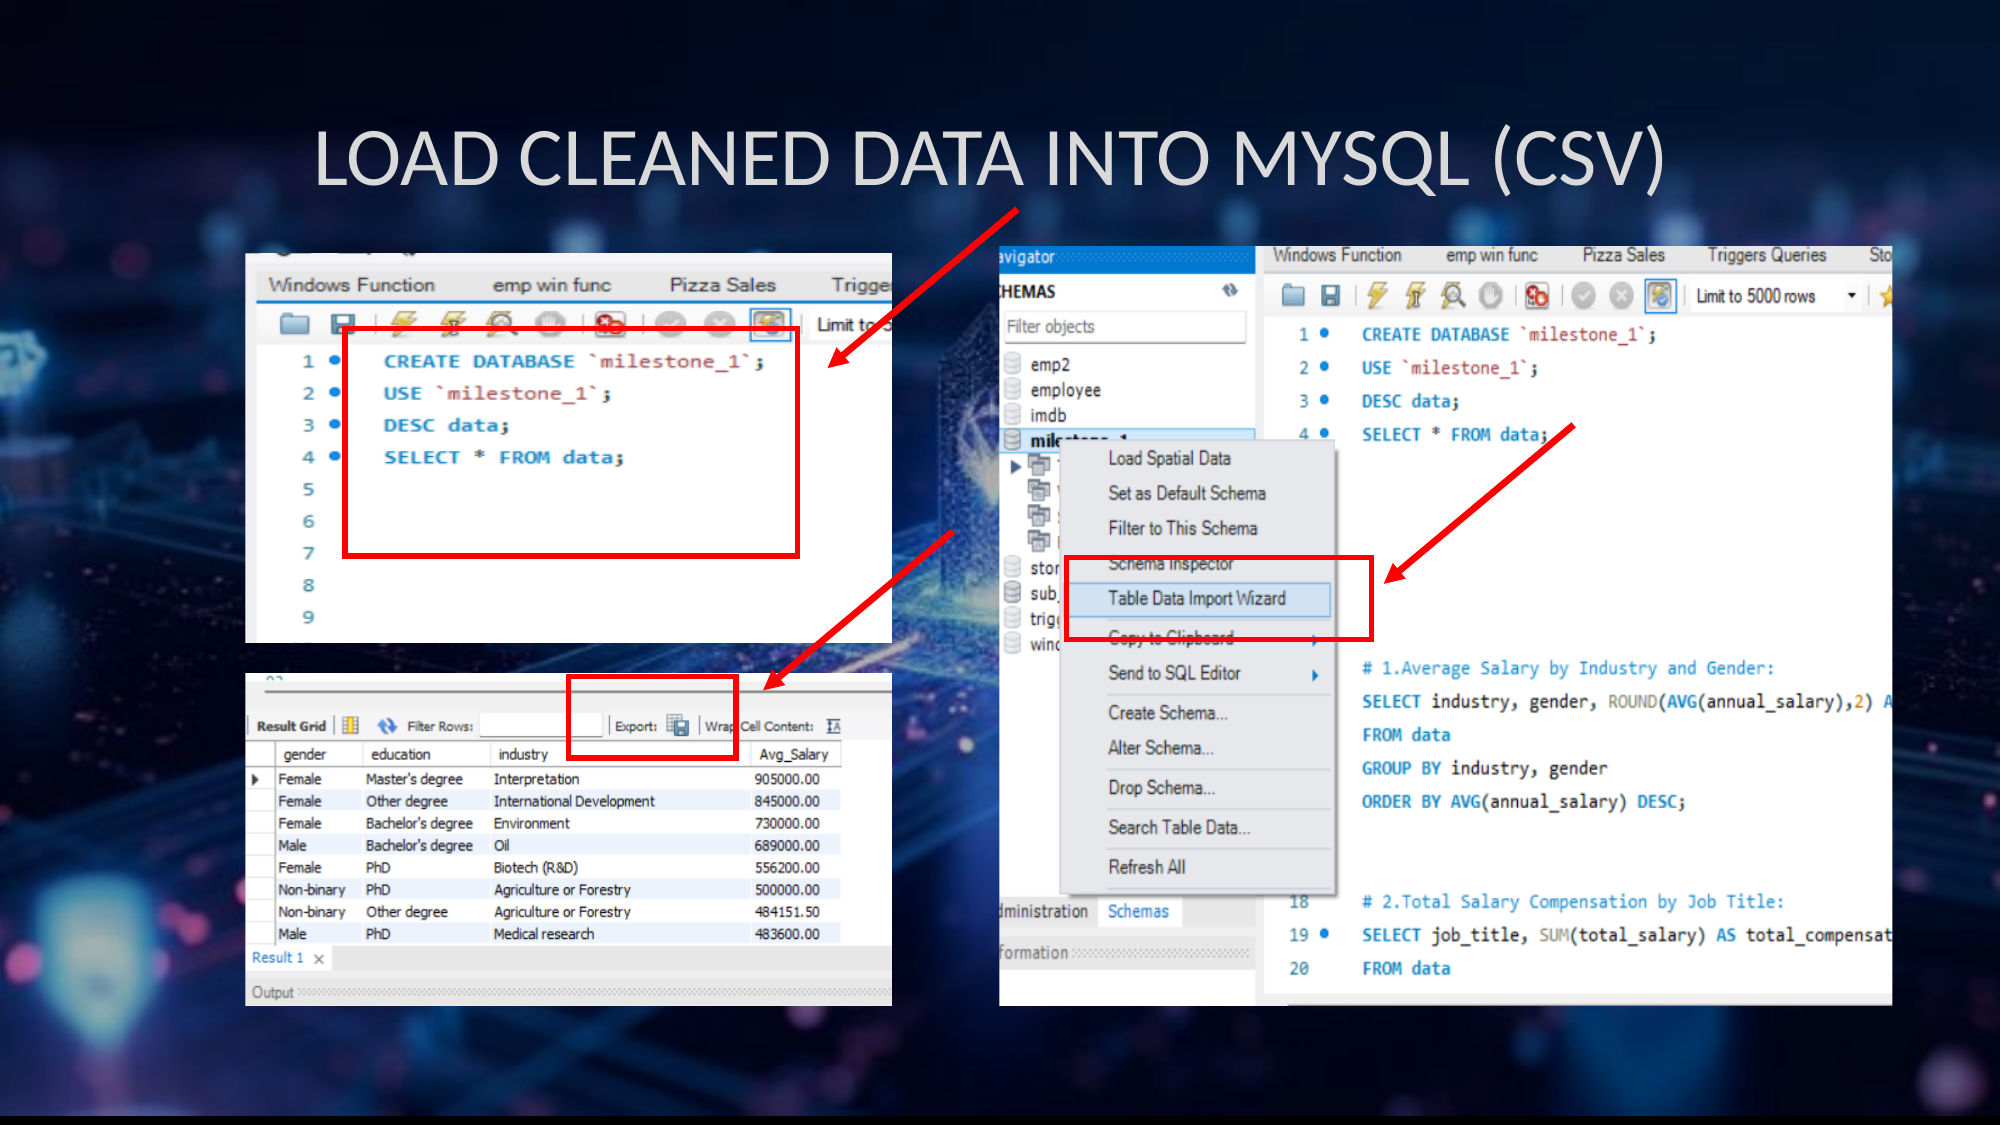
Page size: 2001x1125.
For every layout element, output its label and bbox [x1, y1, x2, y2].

text_box [0, 1117, 2000, 1125]
text_box [762, 530, 954, 691]
text_box [826, 208, 1018, 369]
picture [0, 0, 2000, 1117]
text_box [1383, 424, 1575, 585]
